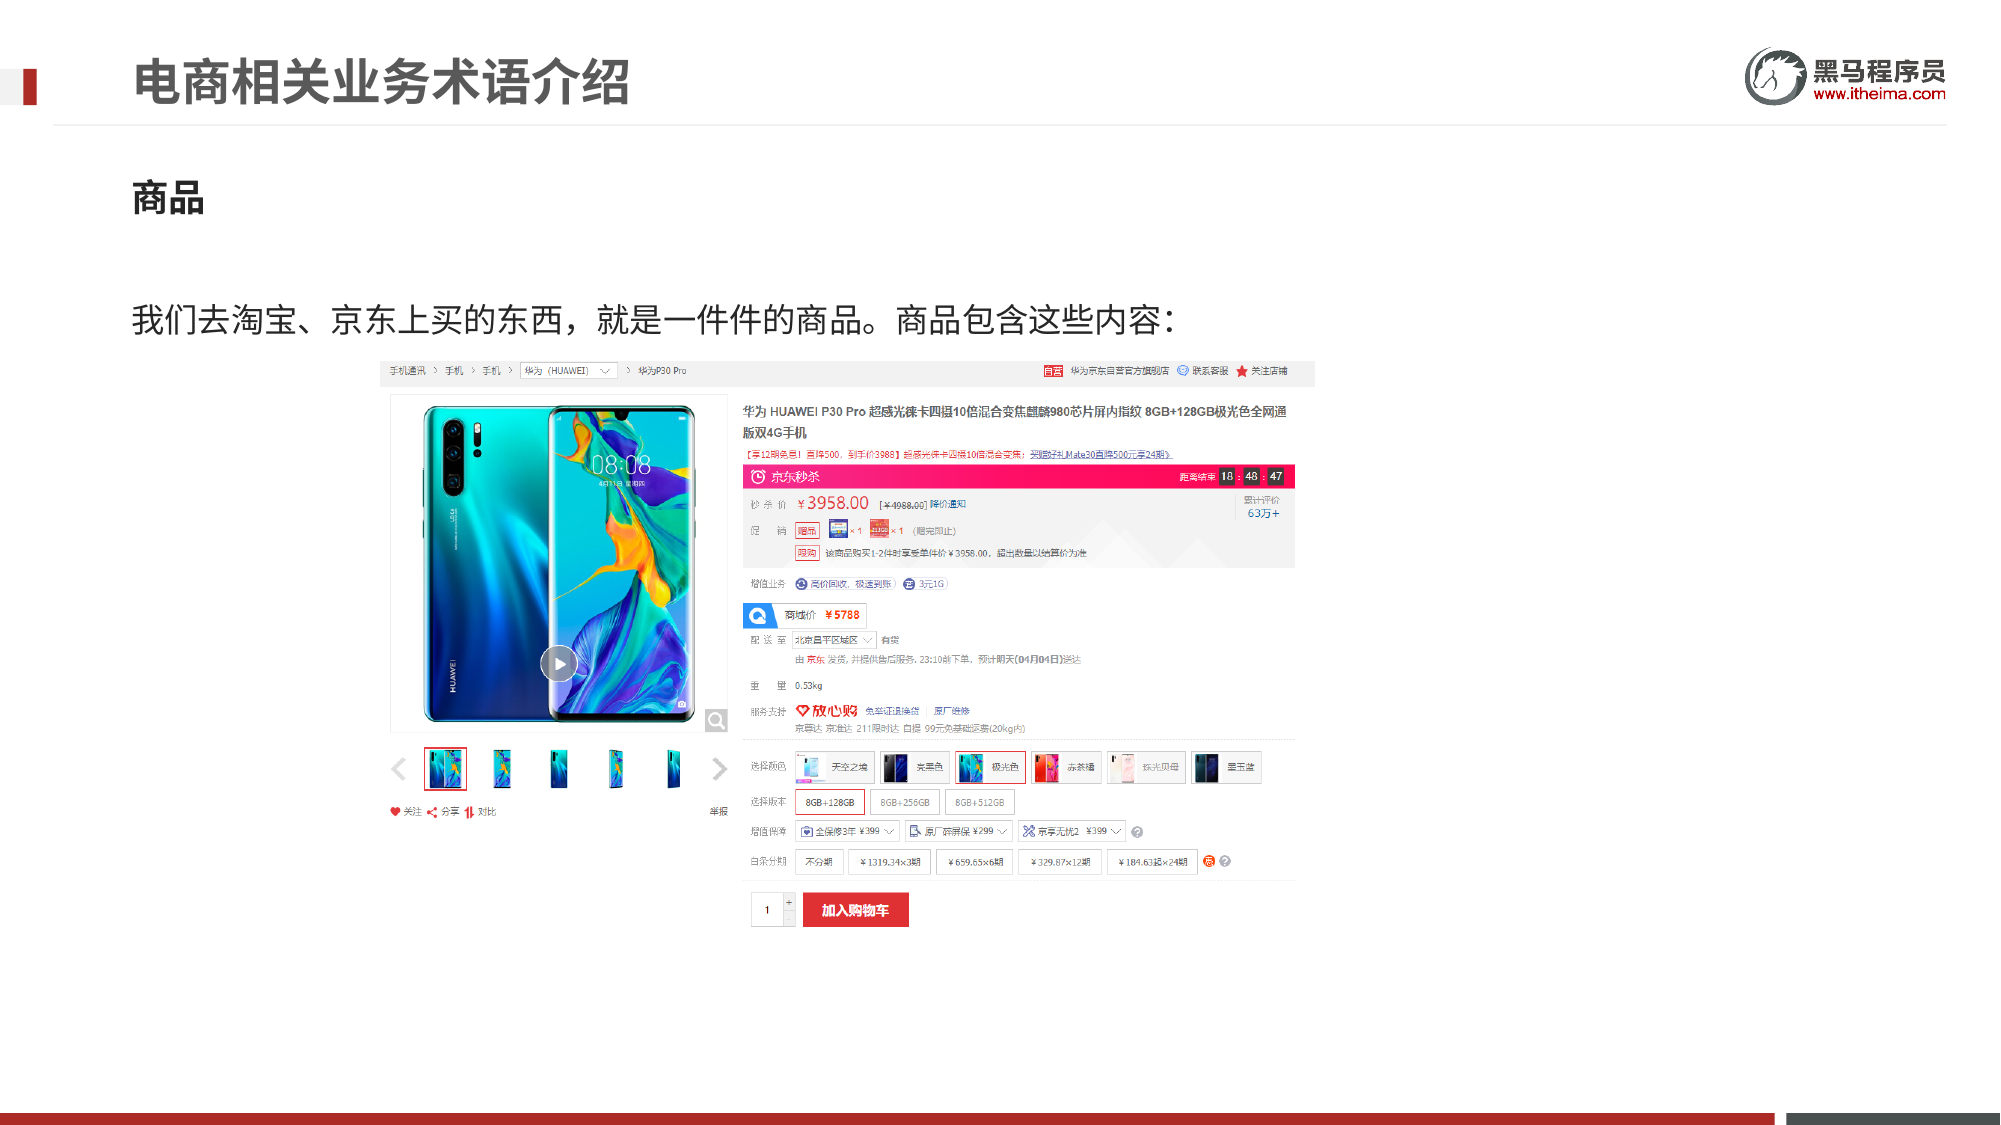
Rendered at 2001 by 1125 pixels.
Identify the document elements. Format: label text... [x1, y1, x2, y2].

list 商品 [116, 154, 1872, 239]
title 电商相关业务术语介绍 [116, 38, 1556, 124]
list 我们去淘宝、京东上买的东西，就是一件件的商品。商品包含这些内容： [116, 271, 1872, 964]
picture [380, 361, 1315, 934]
picture [1744, 46, 1946, 106]
